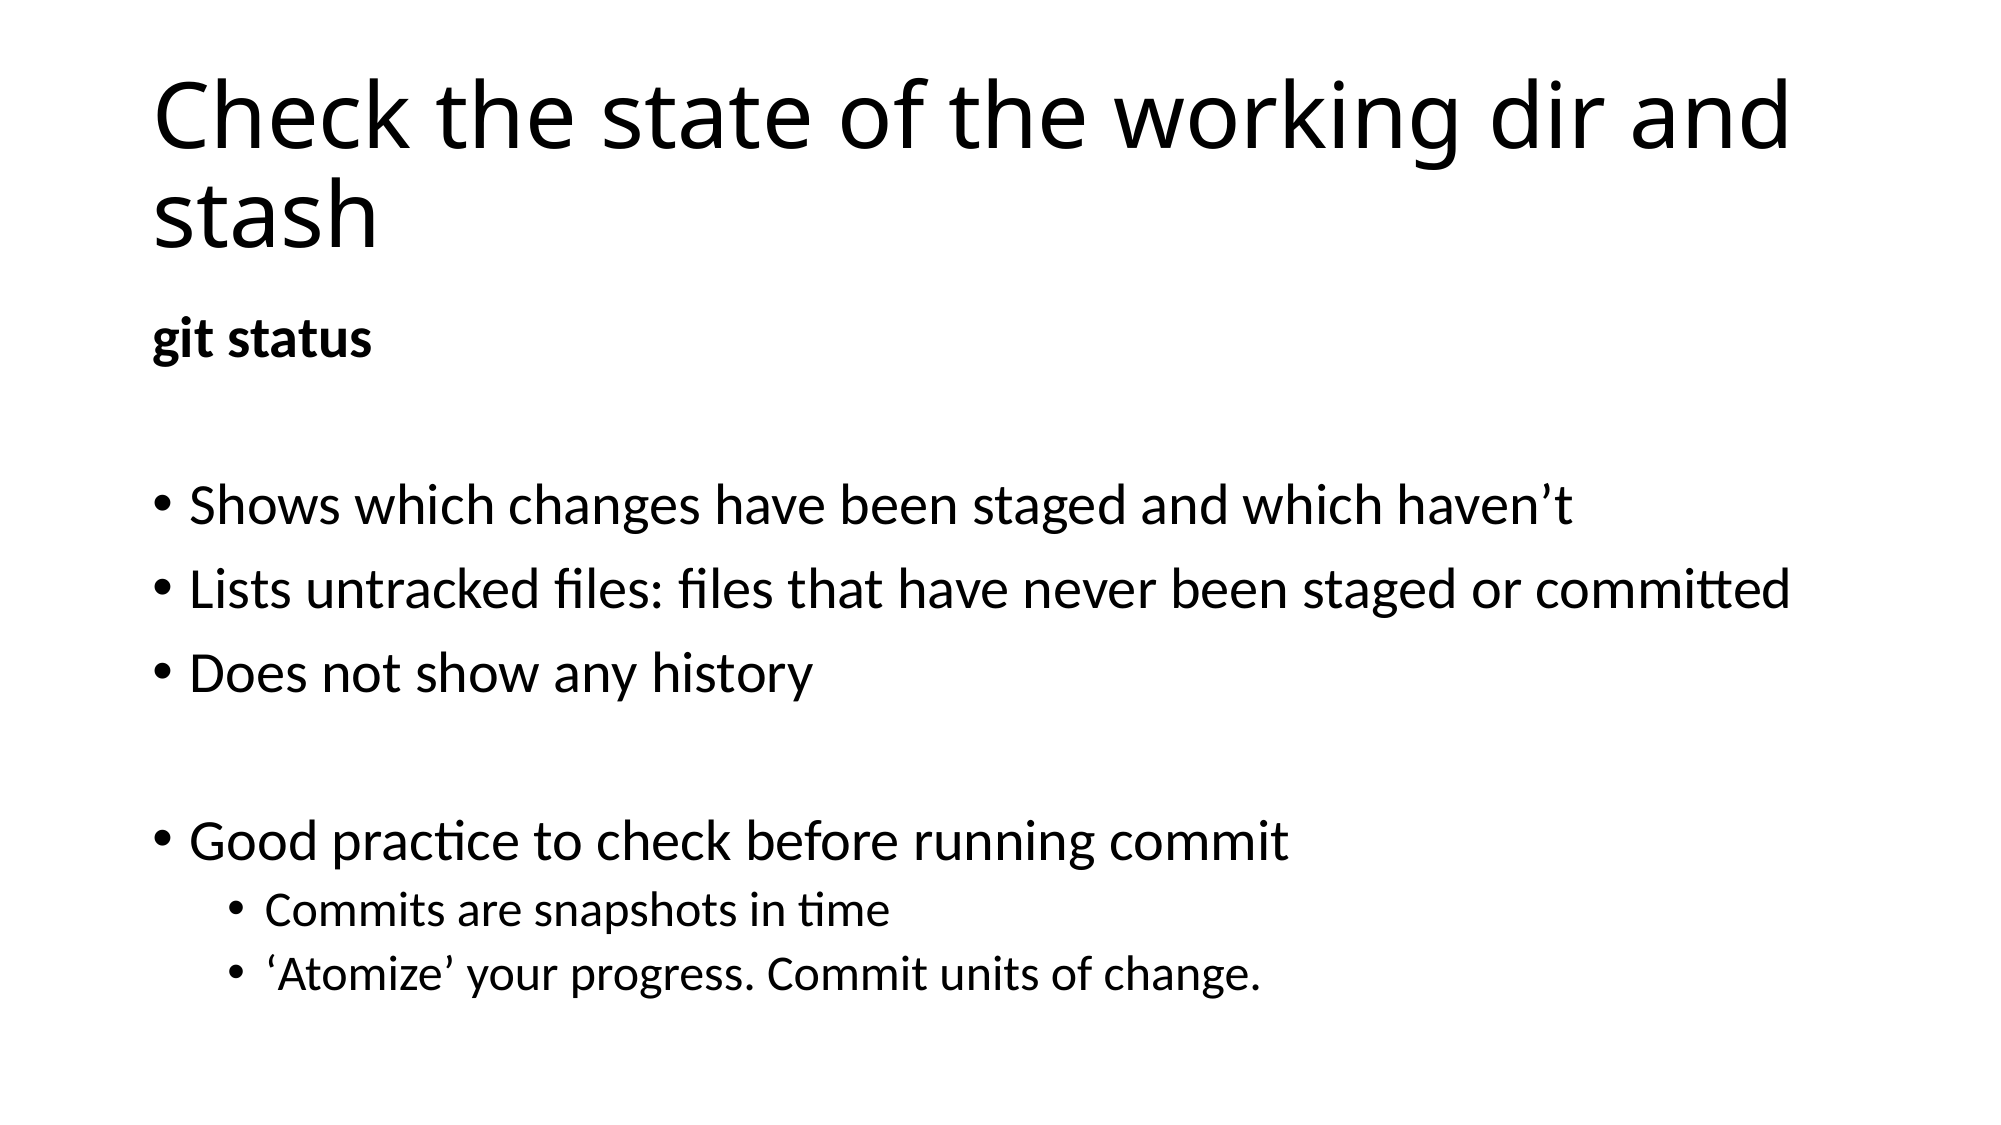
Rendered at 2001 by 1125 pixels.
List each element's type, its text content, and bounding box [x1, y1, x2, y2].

title Check the state of the working dir and stash [137, 59, 1863, 278]
list git status Shows which changes have been staged and which haven’t Lists untracked files: files that have never been staged or committed Does not show any history Good practice to check before running commit Commits are snapshots in time ‘Atomize’ your progress. Commit units of change. [137, 299, 1863, 1014]
